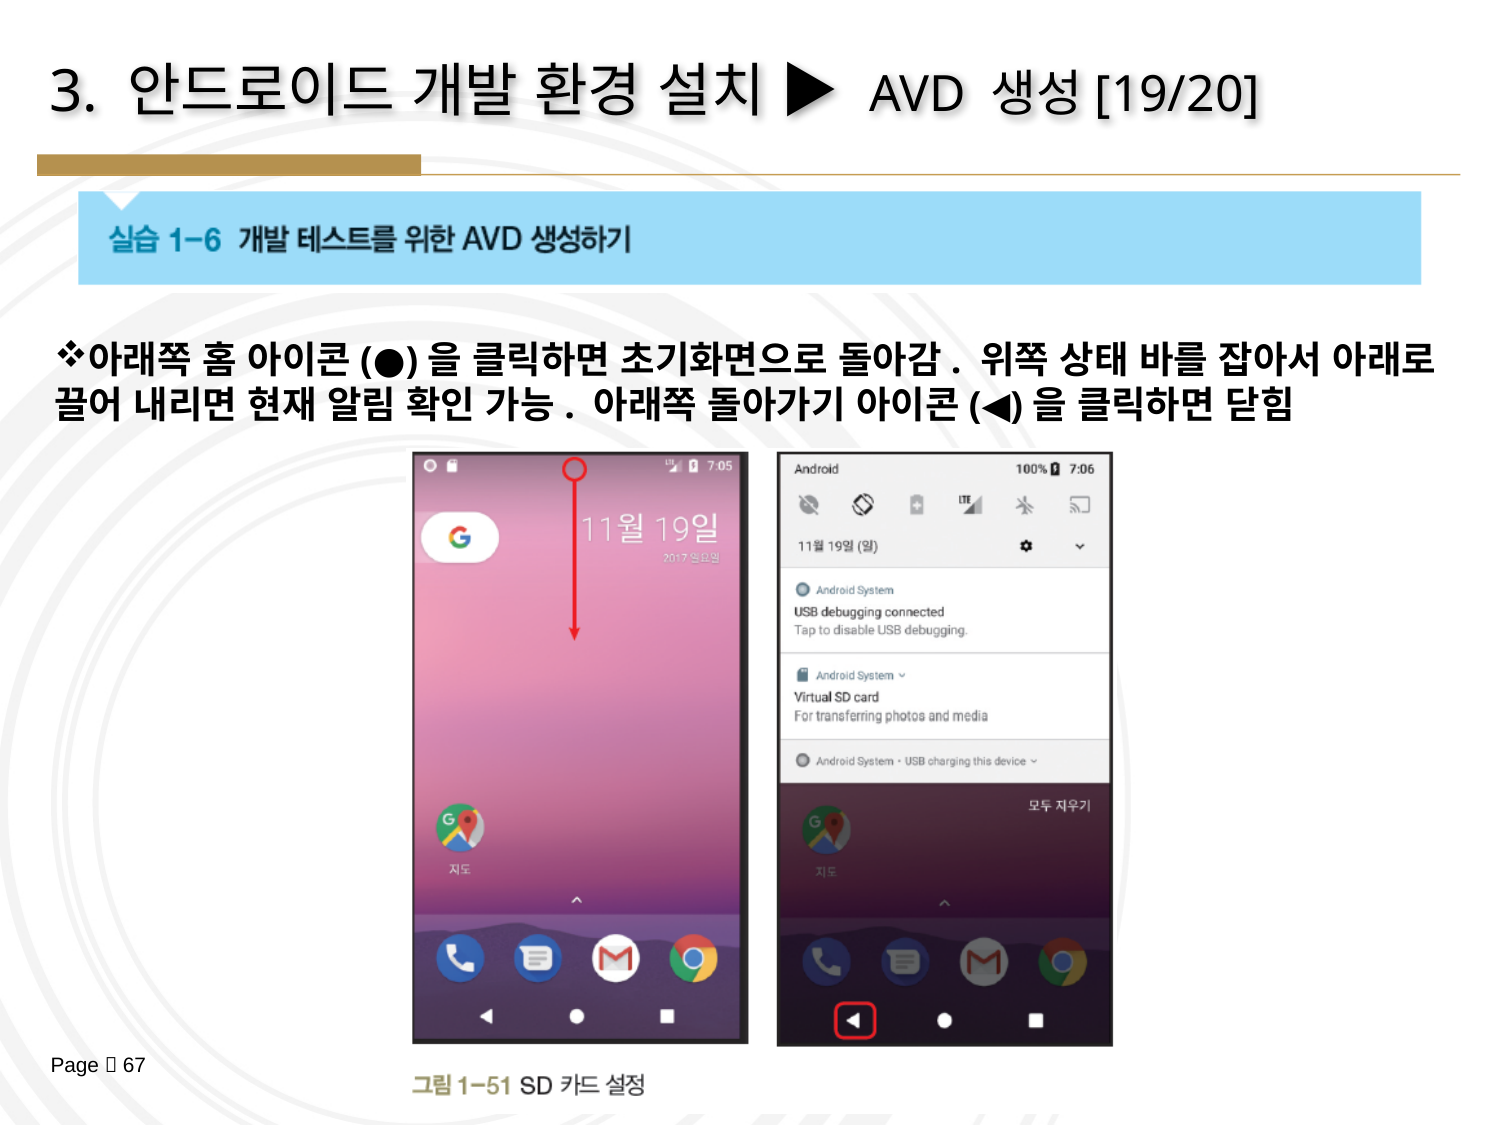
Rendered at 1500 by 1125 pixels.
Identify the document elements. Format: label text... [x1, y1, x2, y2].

title 3. 안드로이드 개발 환경 설치 ▶ AVD 생성[19/20] [48, 53, 1448, 161]
picture [0, 35, 1500, 1125]
list 아래쪽 홈 아이콘(●)을 클릭하면 초기화면으로 돌아감. 위쪽 상태 바를 잡아서 아래로 끌어 내리면 현재 알림 확인 가능. 아래쪽 돌아가기 아이콘(◀)을 클릭하면 닫힘 [54, 335, 1469, 1051]
